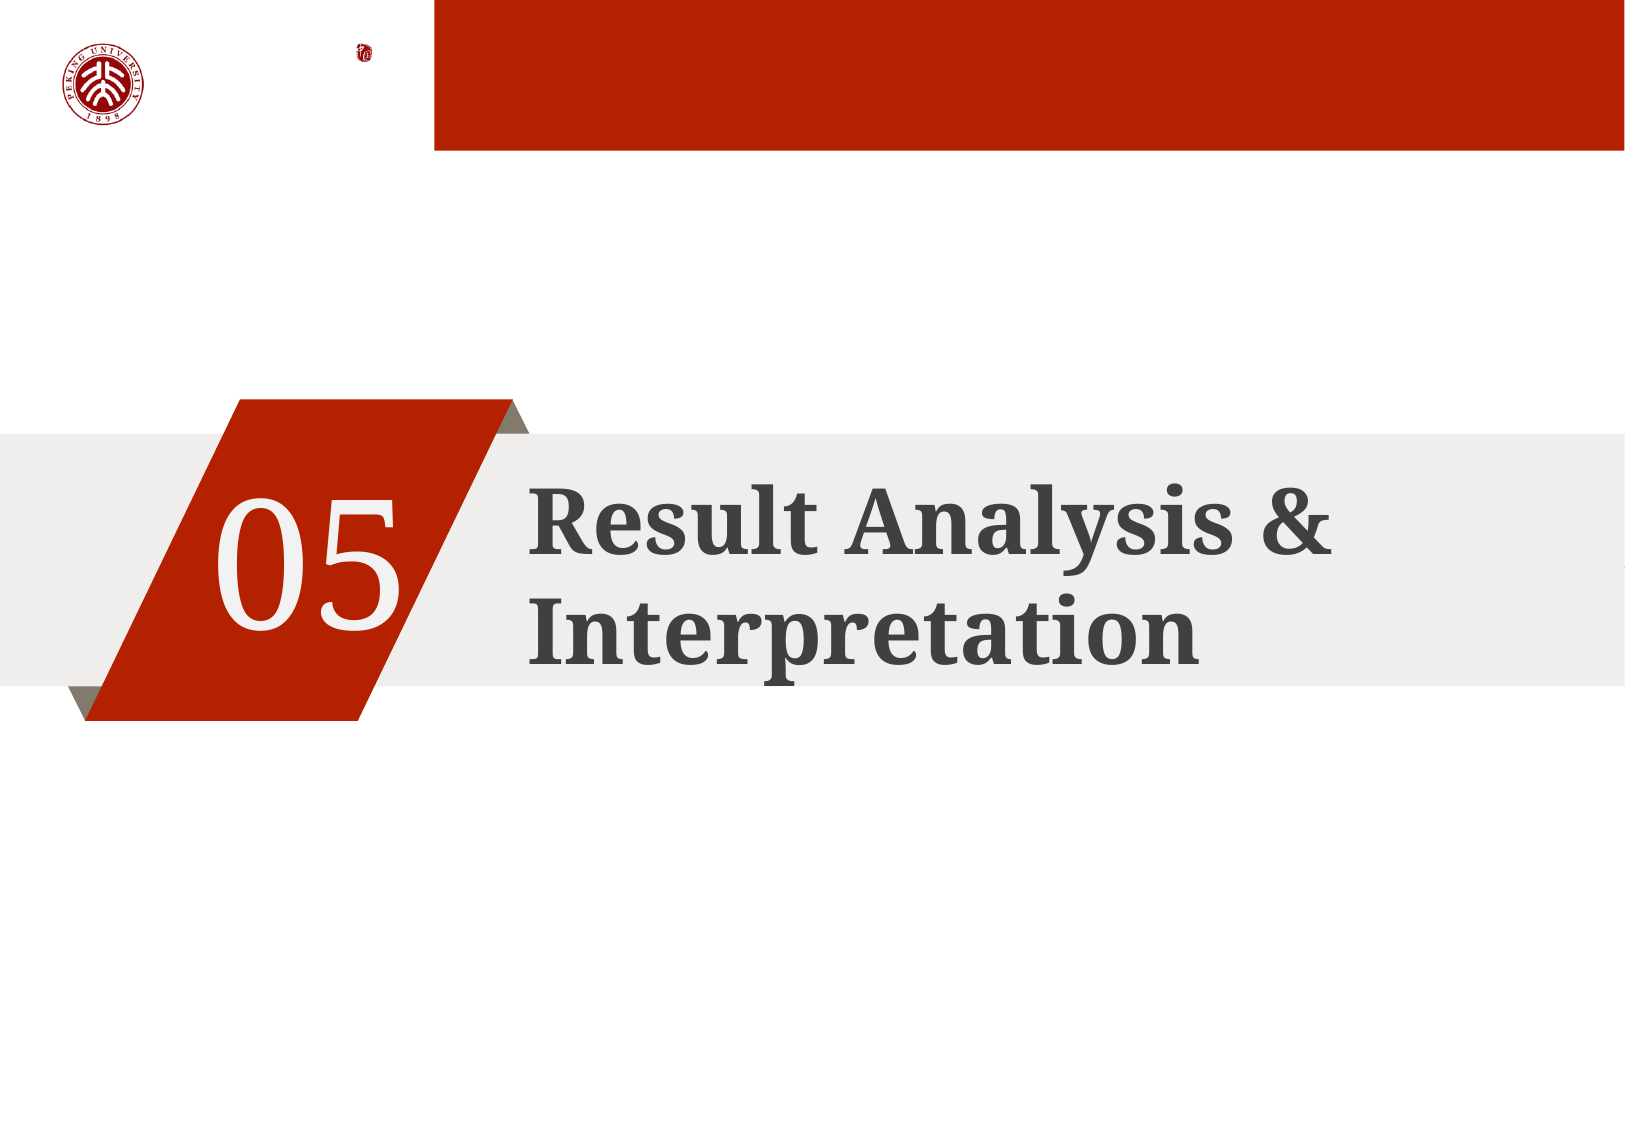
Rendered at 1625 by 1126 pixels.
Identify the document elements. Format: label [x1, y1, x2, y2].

text_box [0, 398, 1625, 722]
picture [59, 27, 382, 138]
